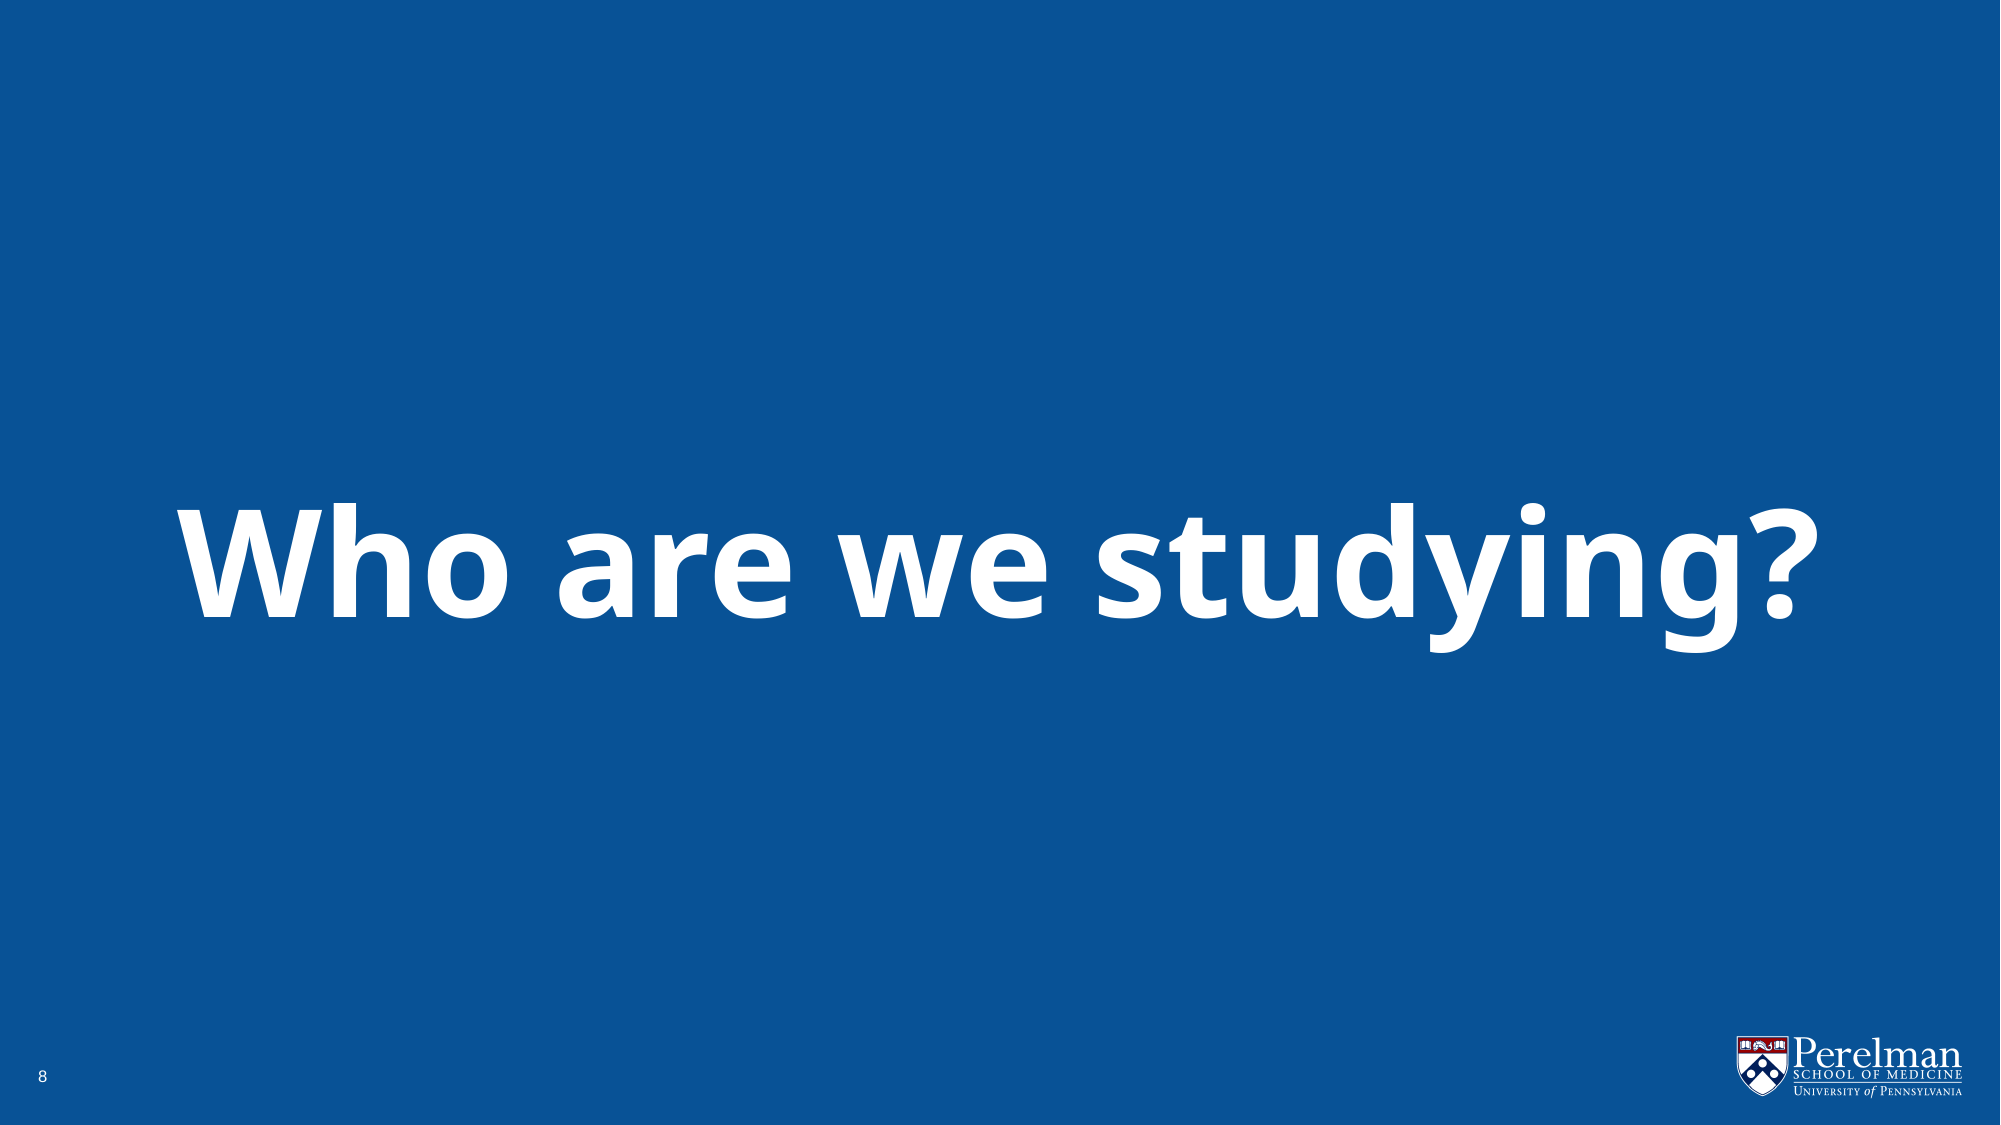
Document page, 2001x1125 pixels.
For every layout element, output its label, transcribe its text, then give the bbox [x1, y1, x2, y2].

title Who are we studying? [118, 468, 1882, 651]
picture [1454, 1007, 2001, 1125]
slide_number 8 [38, 1056, 81, 1087]
